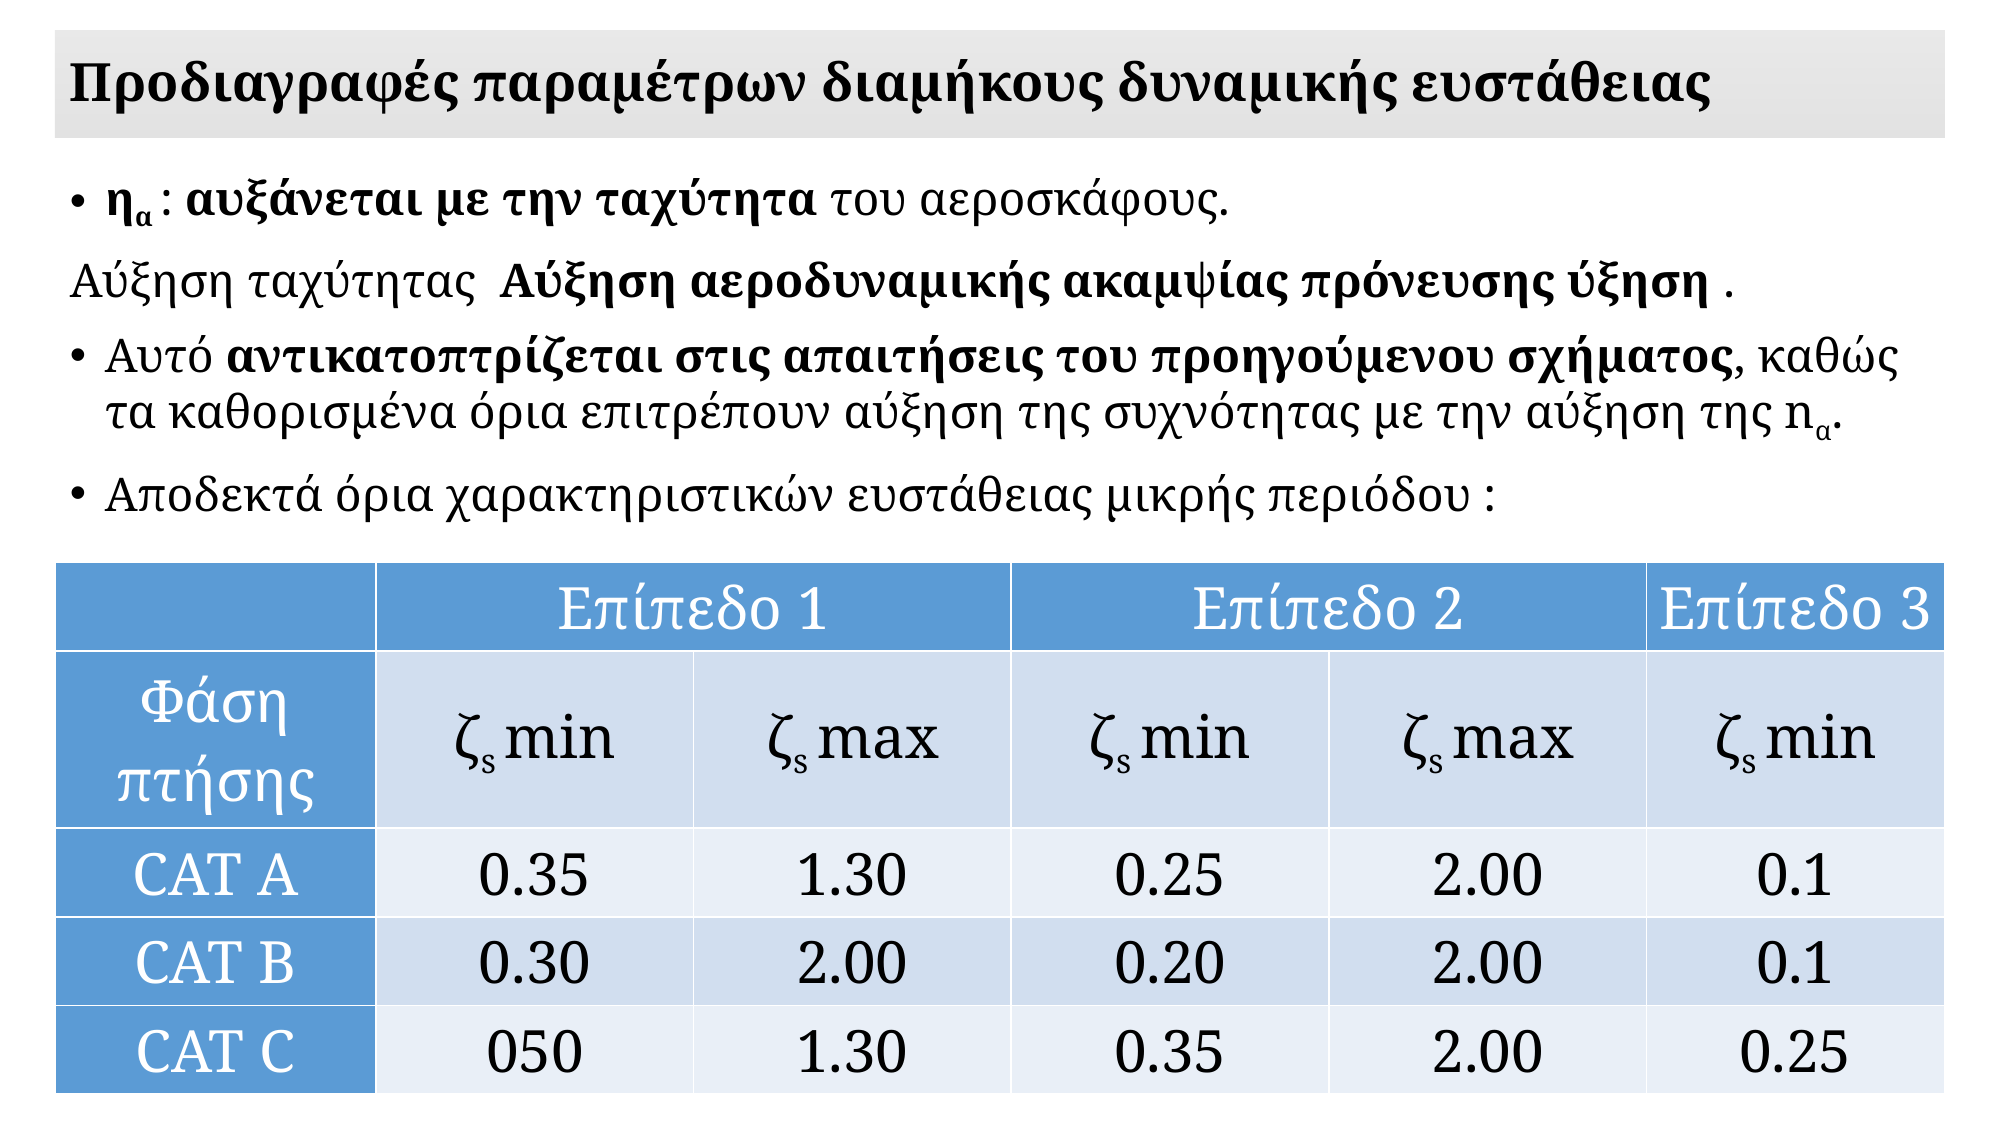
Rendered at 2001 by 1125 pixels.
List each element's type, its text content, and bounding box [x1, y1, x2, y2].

table_cell Φάση πτήσης [56, 652, 375, 827]
title Προδιαγραφές παραμέτρων διαμήκους δυναμικής ευστάθειας [54, 30, 1945, 138]
table_cell ζs max [1330, 652, 1646, 827]
table_cell CAT B [56, 918, 375, 1005]
table_cell 0.1 [1647, 918, 1944, 1005]
table_cell ζs min [1012, 652, 1328, 827]
table_cell ζs min [1647, 652, 1944, 827]
table_cell 2.00 [694, 918, 1010, 1005]
table_header [56, 563, 375, 650]
table_cell 1.30 [694, 829, 1010, 916]
table_cell ζs max [694, 652, 1010, 827]
table_cell 0.1 [1647, 829, 1944, 916]
table_cell 0.25 [1647, 1006, 1944, 1093]
table_cell 0.35 [377, 829, 693, 916]
table_cell 0.30 [377, 918, 693, 1005]
table_cell ζs min [377, 652, 693, 827]
table_header Επίπεδο 1 [377, 563, 1010, 650]
table_cell 0.20 [1012, 918, 1328, 1005]
table_cell CAT C [56, 1006, 375, 1093]
table_cell 050 [377, 1006, 693, 1093]
table_cell 0.25 [1012, 829, 1328, 916]
table_header Επίπεδο 2 [1012, 563, 1646, 650]
table_cell 2.00 [1330, 1006, 1646, 1093]
table_cell 1.30 [694, 1006, 1010, 1093]
table_header Επίπεδο 3 [1647, 563, 1944, 650]
table_cell 2.00 [1330, 918, 1646, 1005]
table_cell 2.00 [1330, 829, 1646, 916]
table_cell CAT A [56, 829, 375, 916]
table_cell 0.35 [1012, 1006, 1328, 1093]
